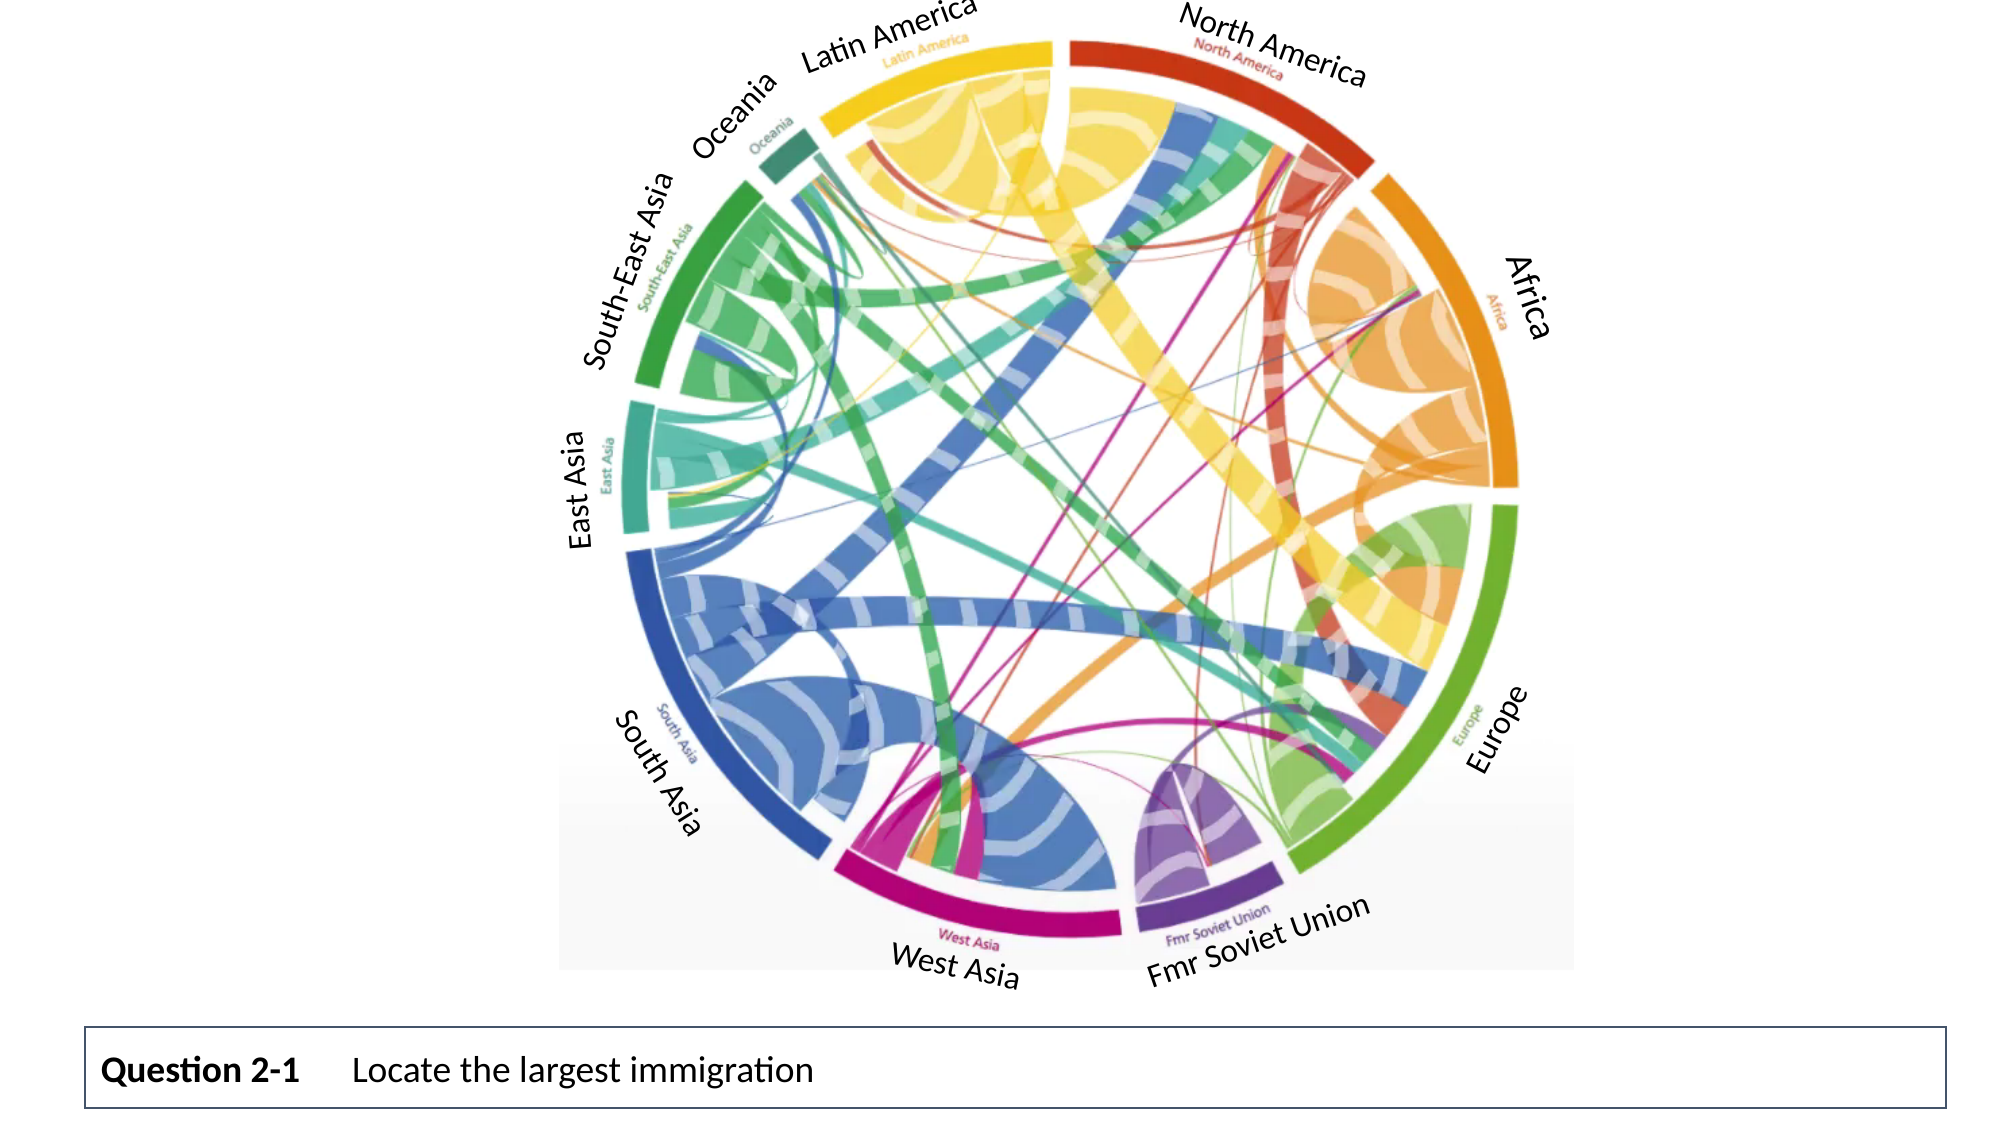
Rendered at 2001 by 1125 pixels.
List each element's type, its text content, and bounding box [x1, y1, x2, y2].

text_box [546, 0, 1578, 983]
text_box [84, 1026, 1947, 1109]
text_box Locate the largest immigration [337, 1037, 1270, 1125]
text_box Question 2-1 [86, 1037, 316, 1097]
